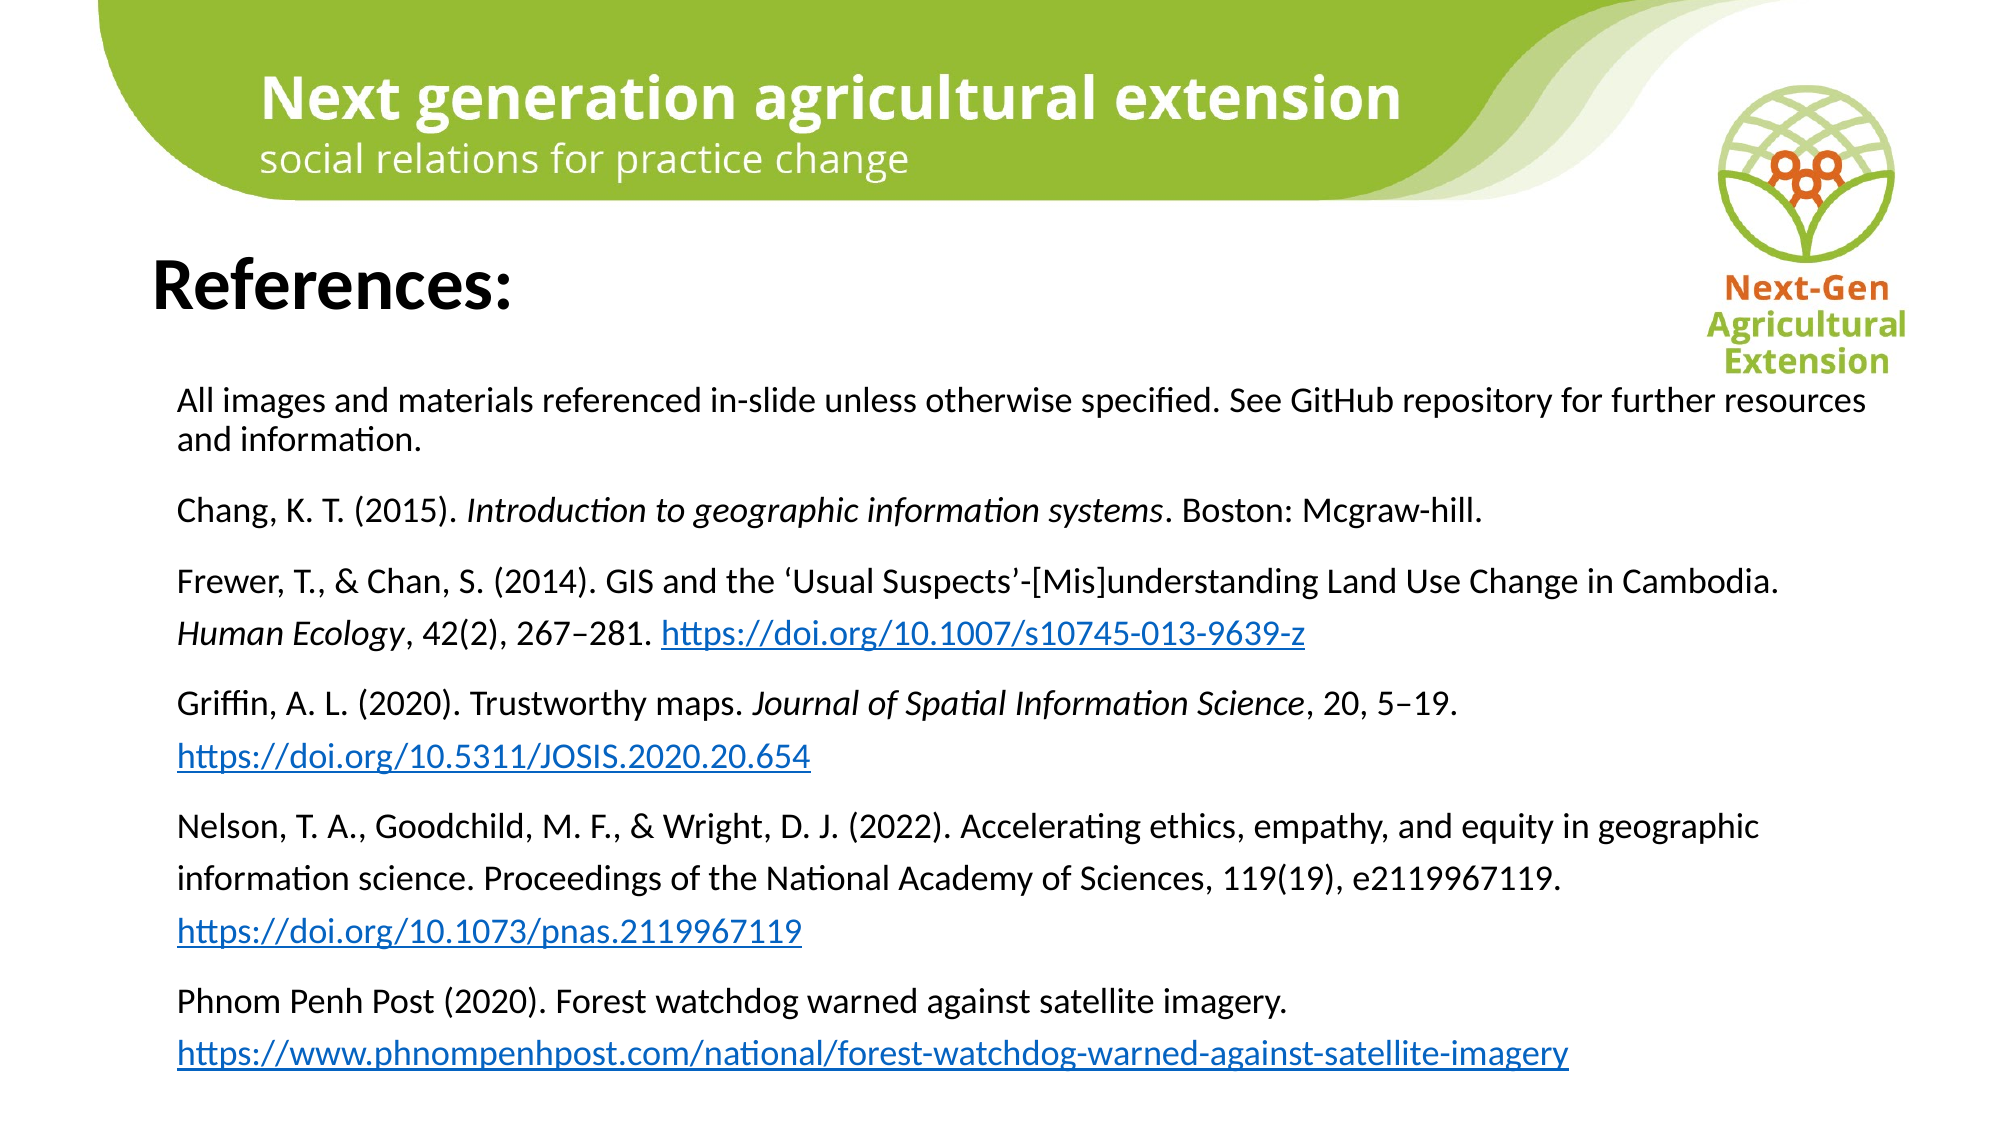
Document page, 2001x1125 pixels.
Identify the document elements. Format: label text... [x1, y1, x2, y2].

picture [0, 0, 2000, 431]
text_box All images and materials referenced in-slide unless otherwise specified. See GitHub repository for further resources and information. Chang, K. T. (2015). Introduction to geographic information systems. Boston: Mcgraw-hill. Frewer, T., & Chan, S. (2014). GIS and the ‘Usual Suspects’-[Mis]understanding Land Use Change in Cambodia. Human Ecology, 42(2), 267–281. https://doi.org/10.1007/s10745-013-9639-z Griffin, A. L. (2020). Trustworthy maps. Journal of Spatial Information Science, 20, 5–19. https://doi.org/10.5311/JOSIS.2020.20.654 Nelson, T. A., Goodchild, M. F., & Wright, D. J. (2022). Accelerating ethics, empathy, and equity in geographic information science. Proceedings of the National Academy of Sciences, 119(19), e2119967119. https://doi.org/10.1073/pnas.2119967119 Phnom Penh Post (2020). Forest watchdog warned against satellite imagery. https://www.phnompenhpost.com/national/forest-watchdog-warned-against-satellite-imagery [144, 442, 1884, 1081]
